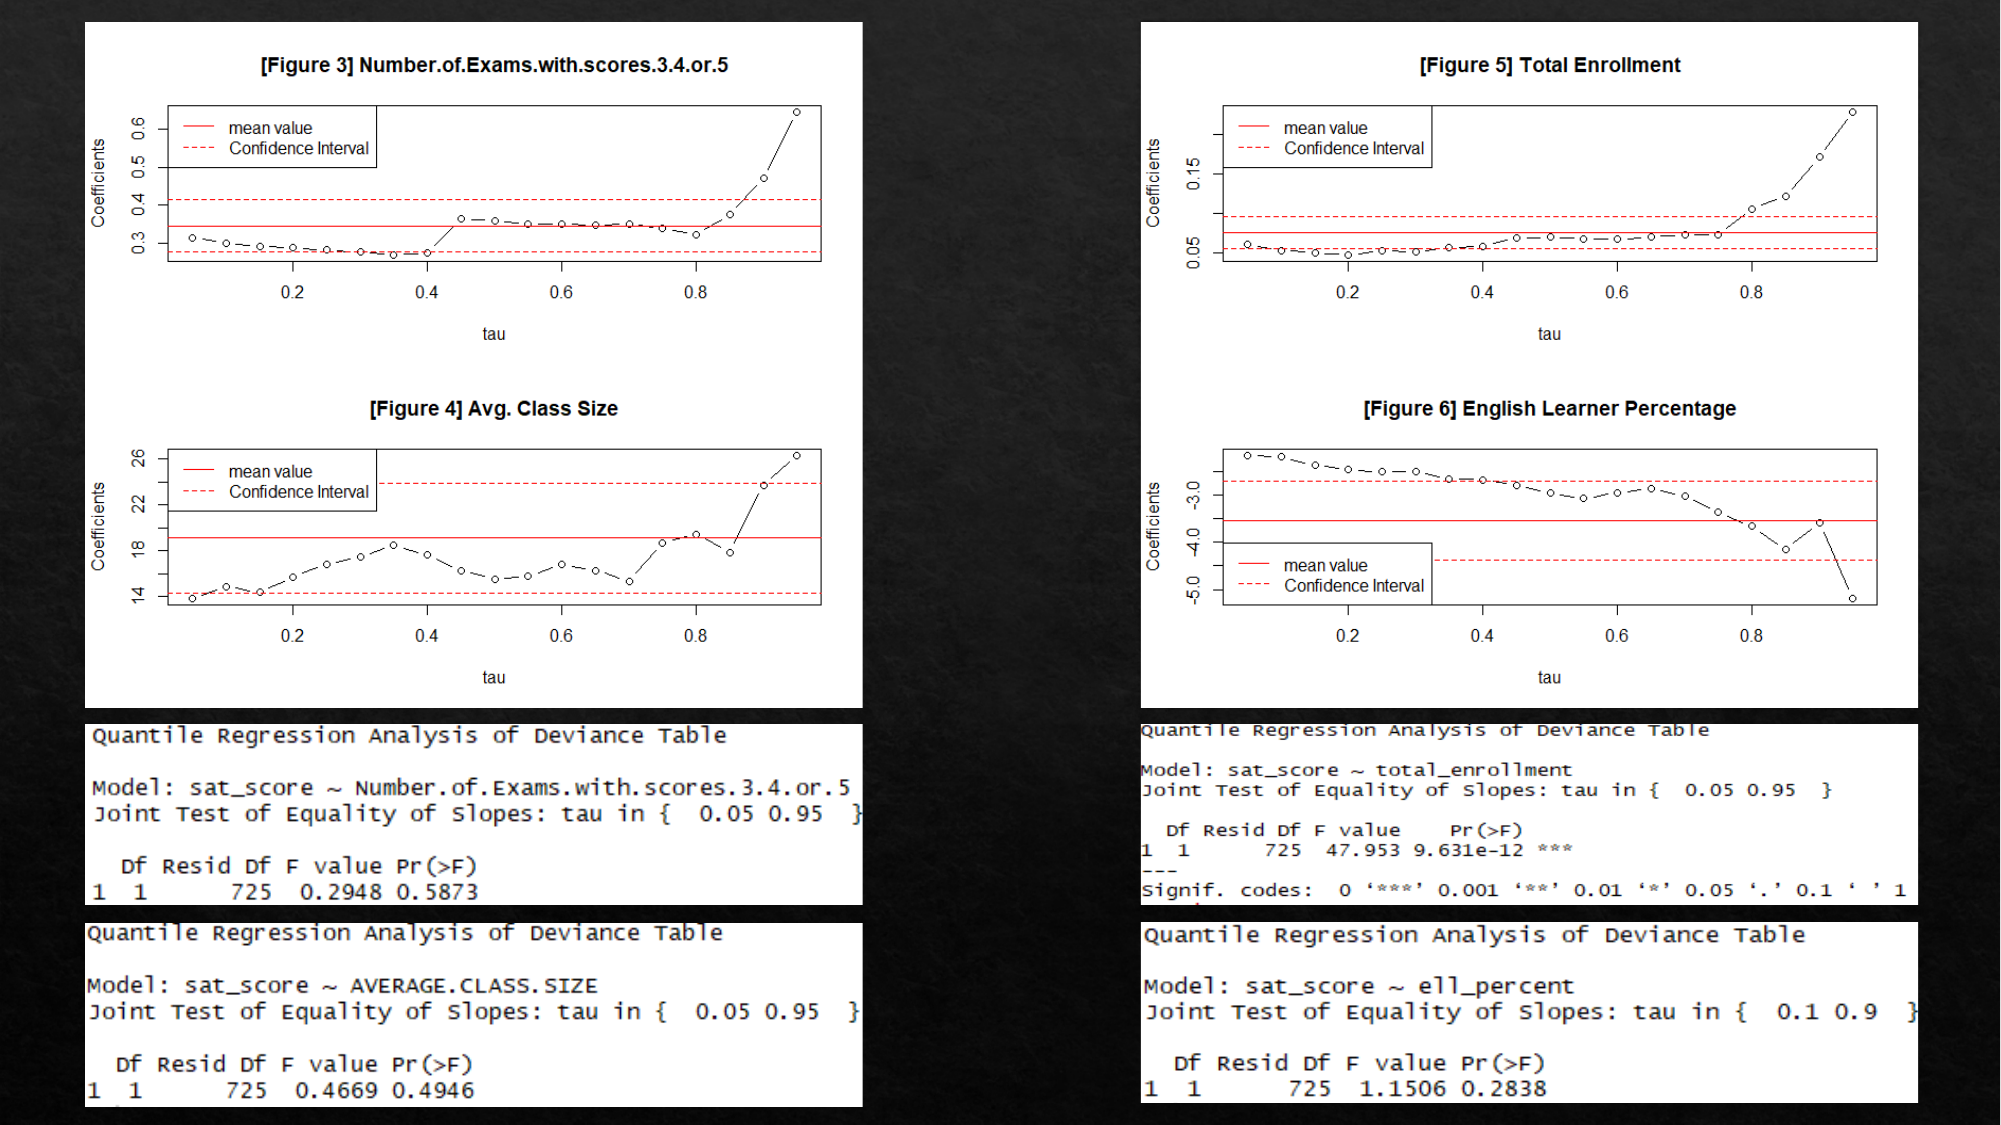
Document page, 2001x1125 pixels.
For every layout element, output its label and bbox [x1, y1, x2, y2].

picture [1140, 724, 1919, 906]
picture [84, 21, 863, 708]
picture [84, 922, 863, 1107]
picture [84, 724, 863, 906]
list [1140, 21, 1919, 708]
picture [1140, 922, 1919, 1103]
